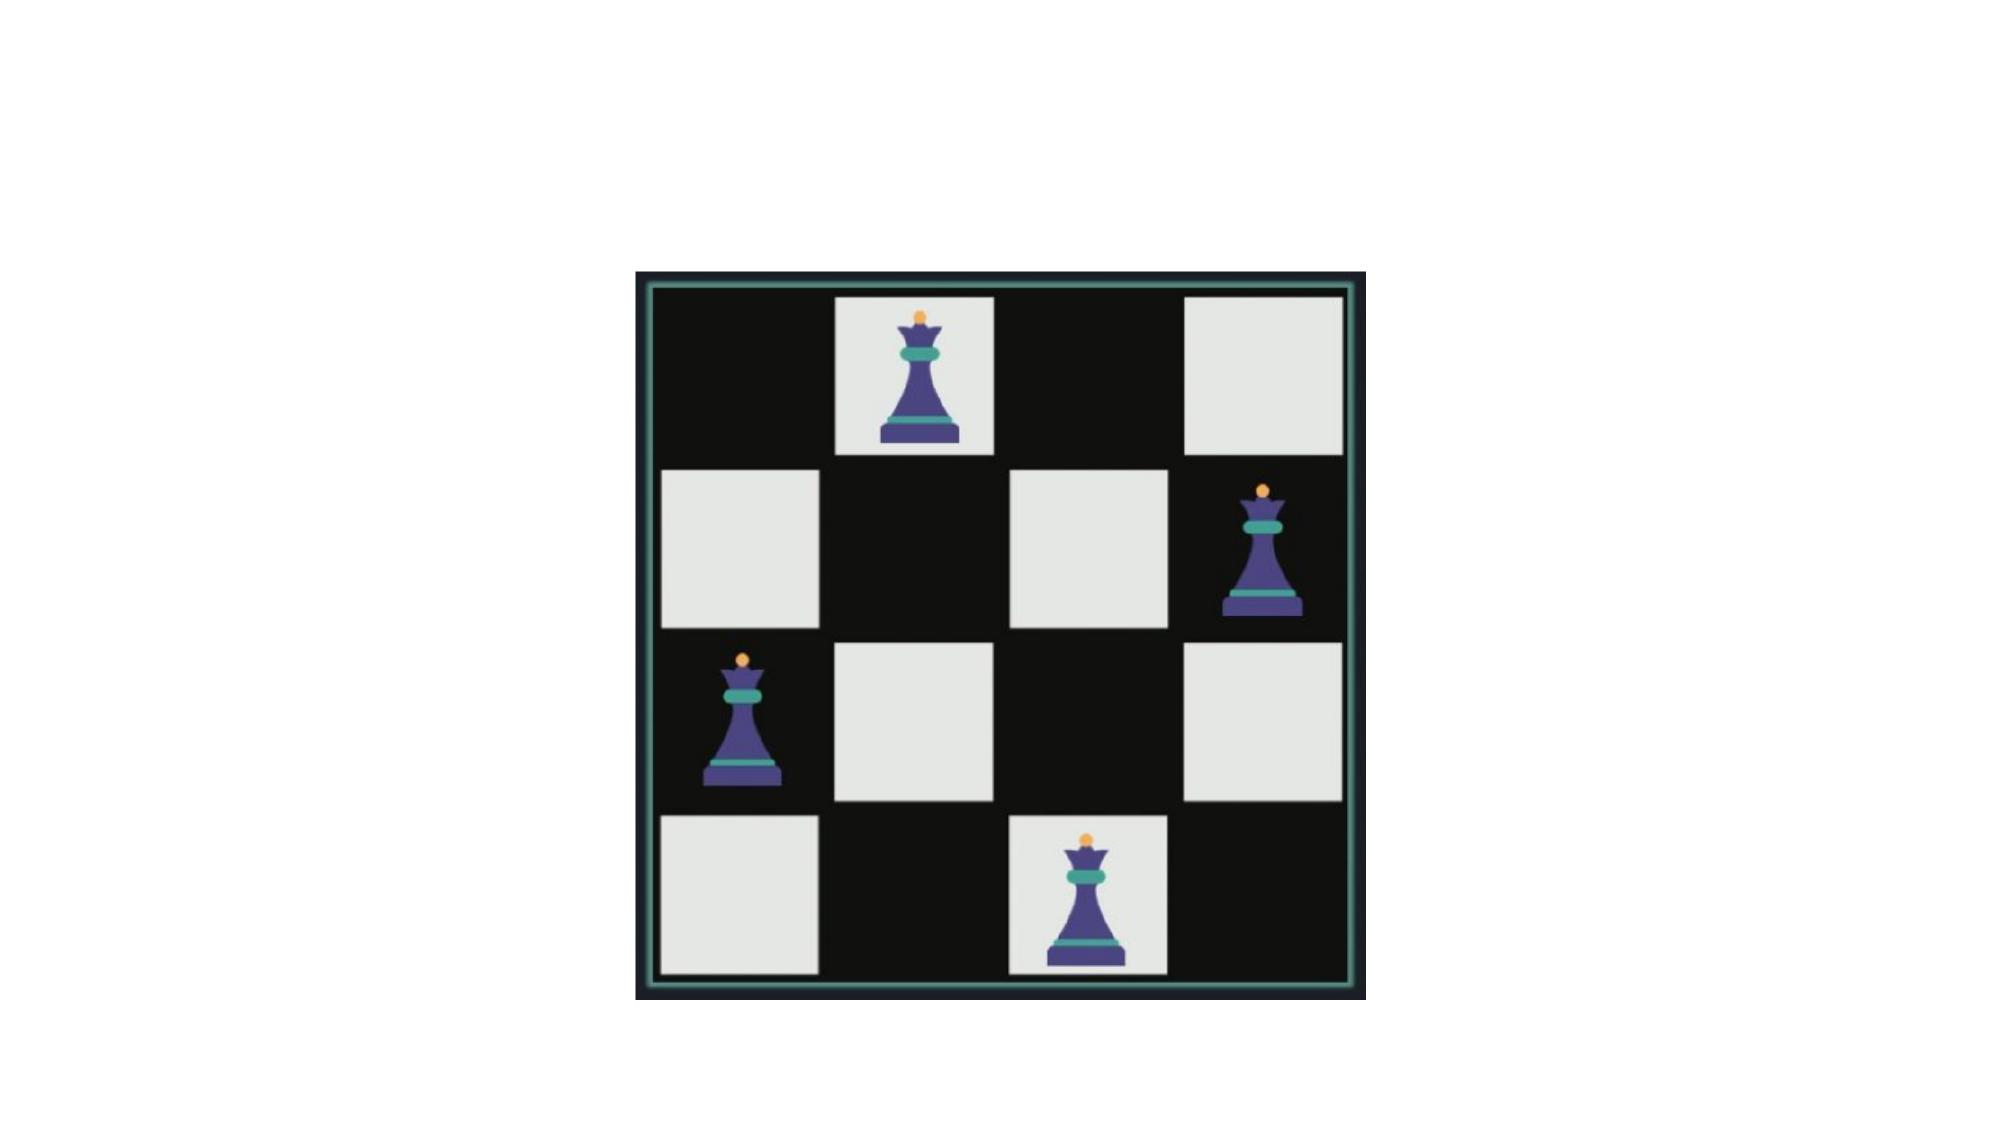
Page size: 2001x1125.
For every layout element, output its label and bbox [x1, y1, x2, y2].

list [626, 262, 1374, 1005]
